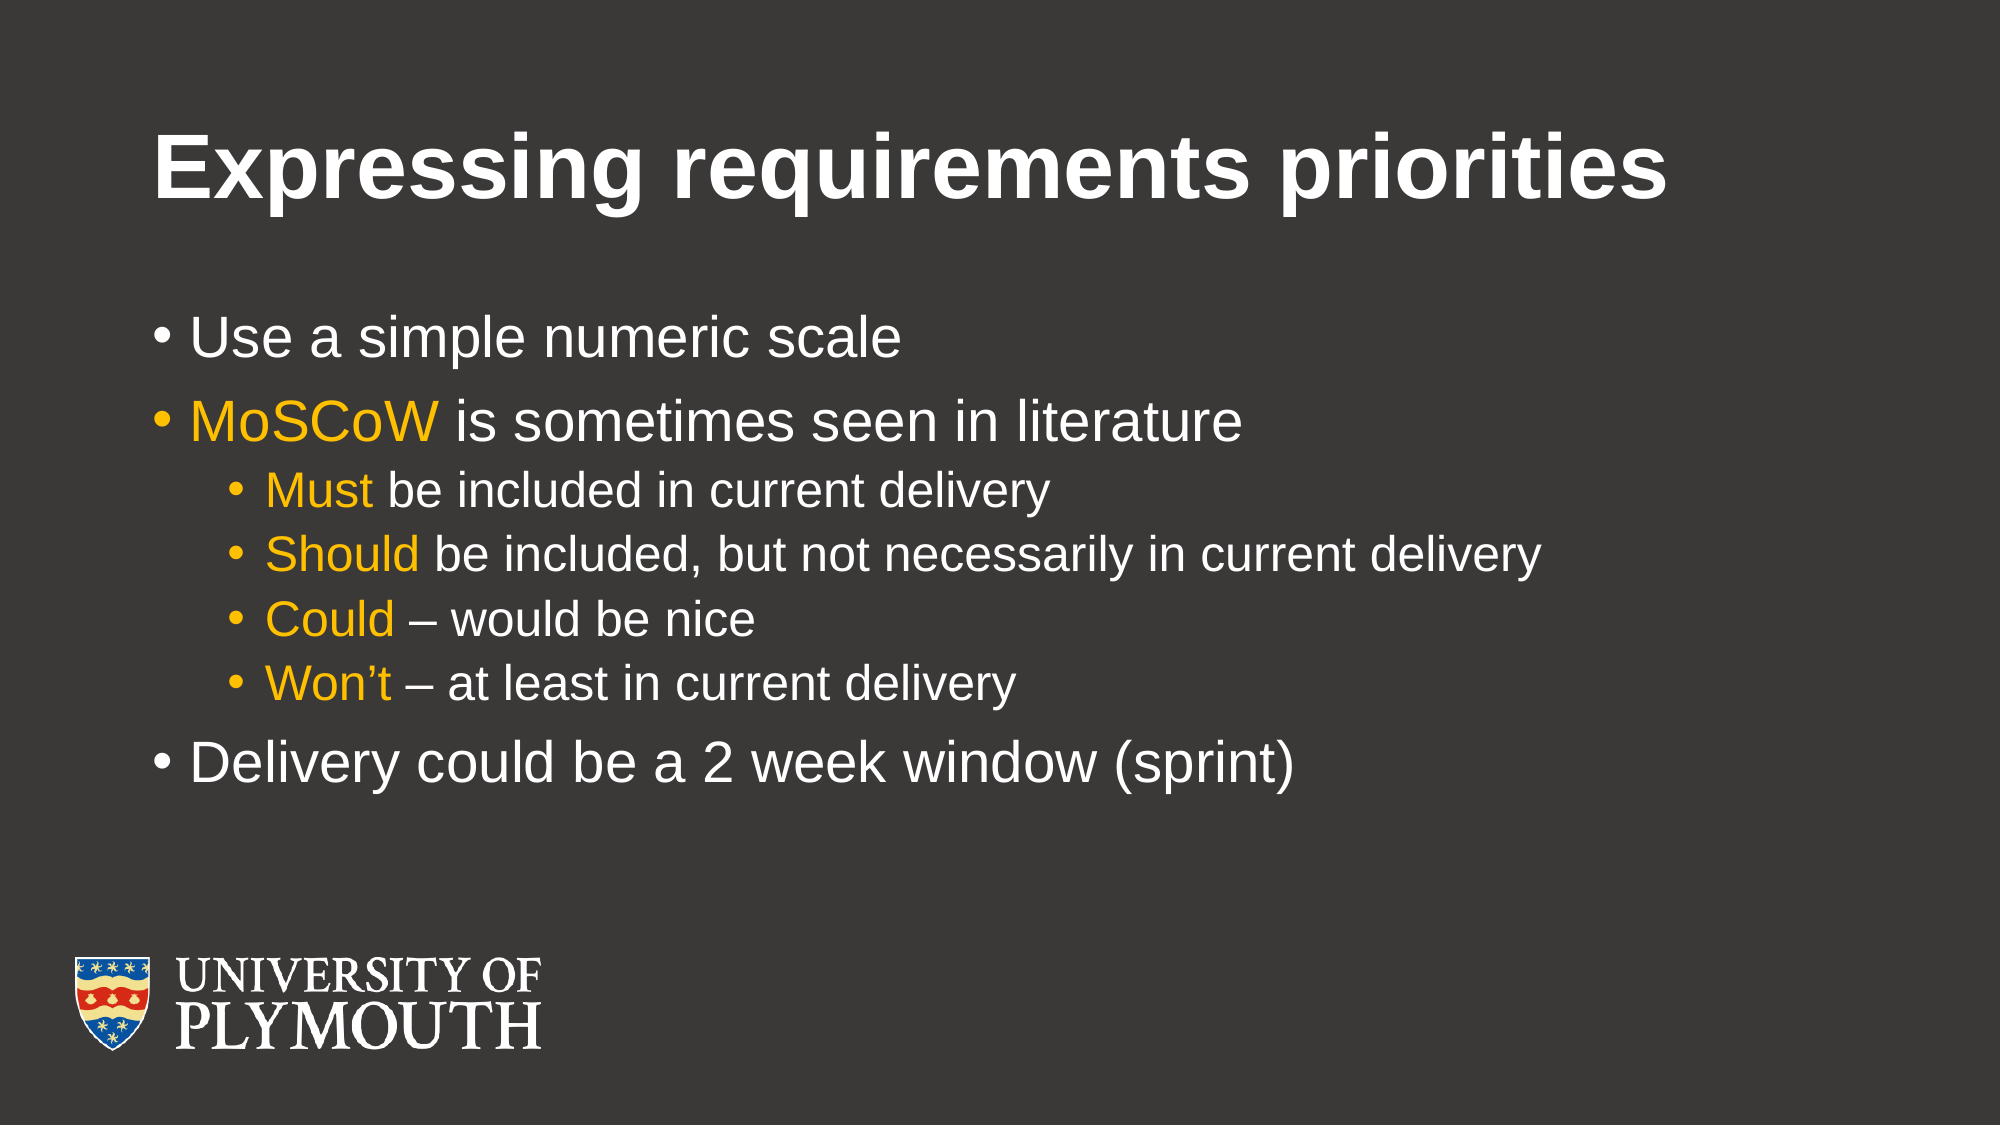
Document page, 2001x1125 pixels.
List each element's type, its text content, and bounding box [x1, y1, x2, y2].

title Expressing requirements priorities [137, 59, 1863, 278]
list Use a simple numeric scale MoSCoW is sometimes seen in literature Must be included in current delivery Should be included, but not necessarily in current delivery Could – would be nice Won’t – at least in current delivery Delivery could be a 2 week window (sprint) [137, 299, 1863, 1014]
picture [75, 957, 541, 1053]
